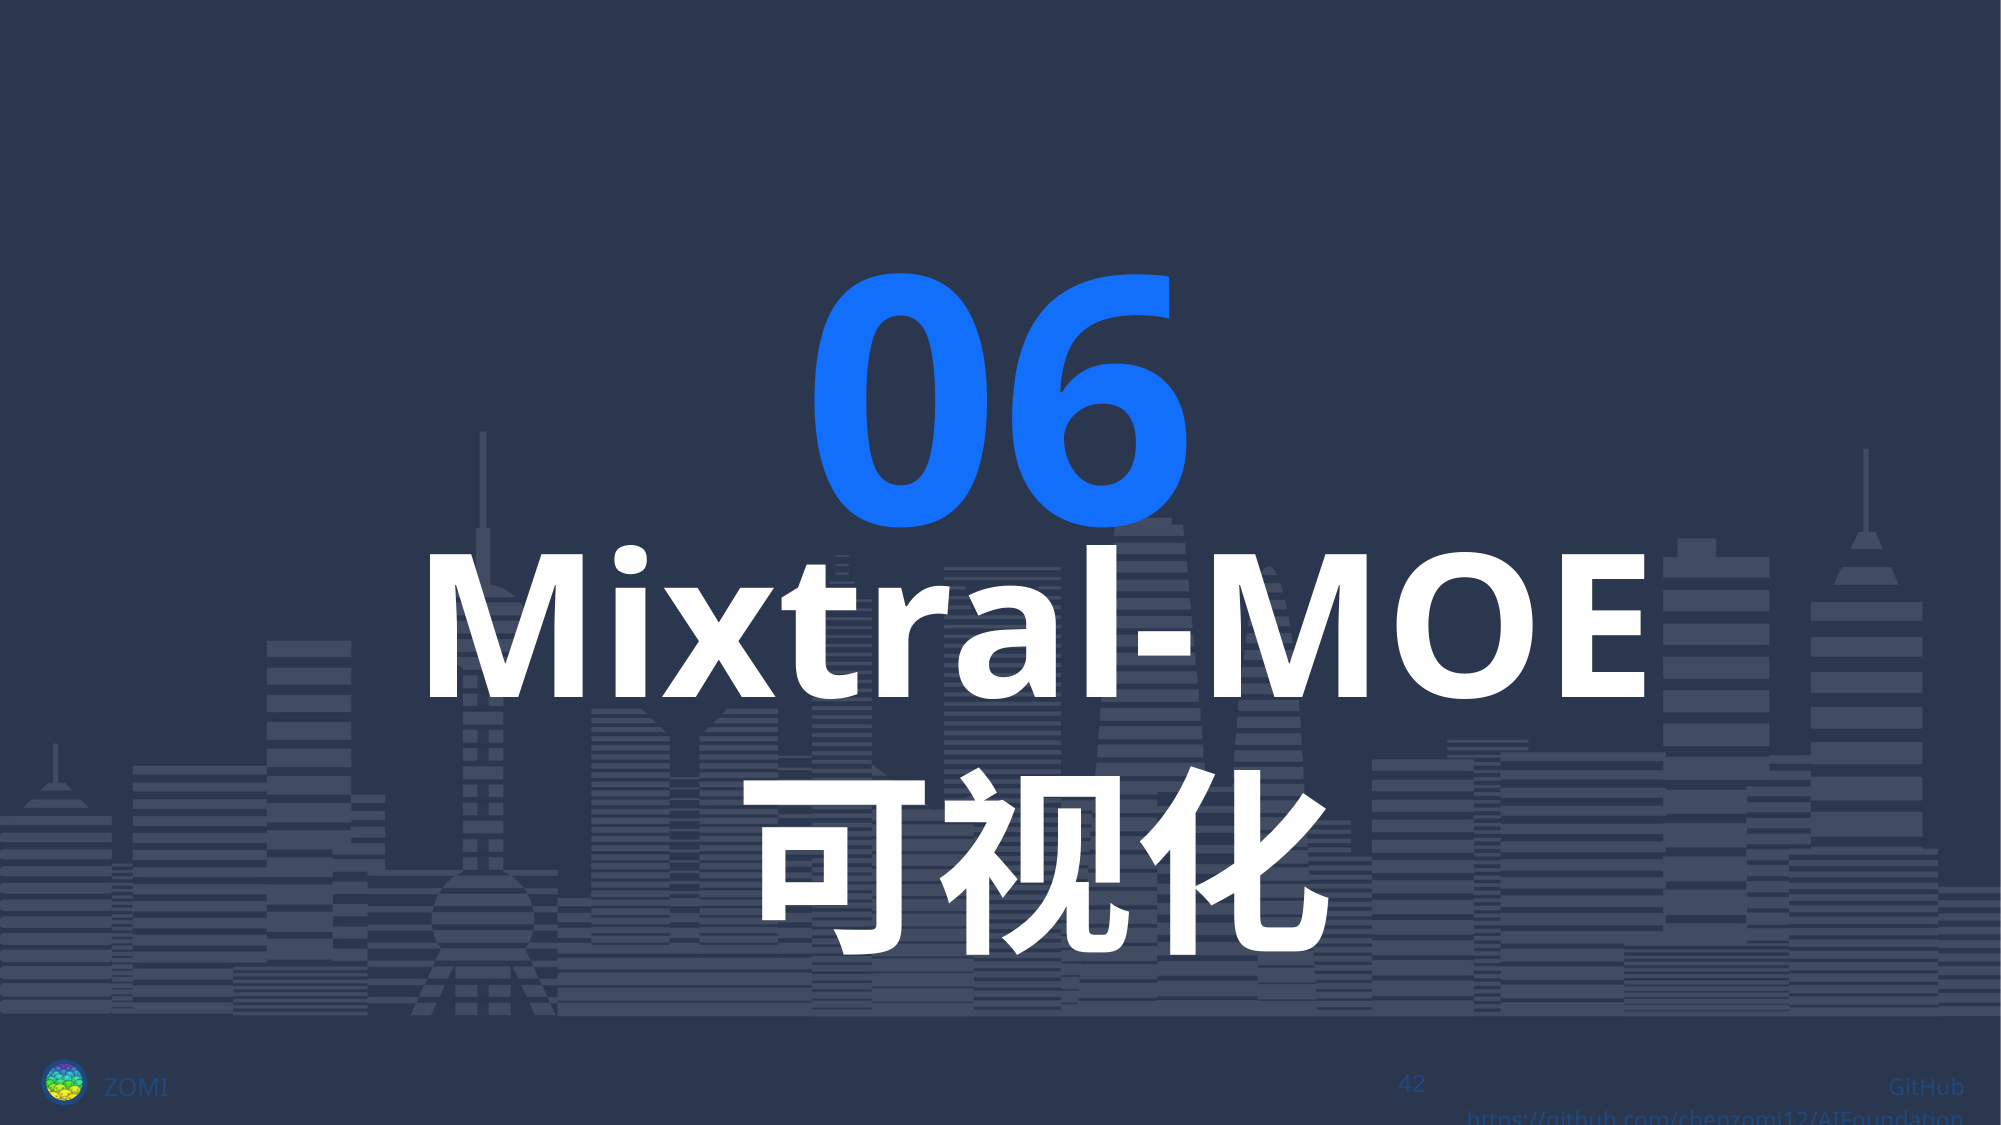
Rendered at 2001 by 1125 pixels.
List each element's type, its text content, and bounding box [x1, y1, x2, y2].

picture [1953, 1117, 1959, 1125]
picture [1548, 1117, 1555, 1125]
picture [1759, 1117, 1765, 1125]
picture [1744, 1117, 1752, 1125]
text_box 06 [787, 171, 1213, 490]
picture [1720, 1117, 1726, 1125]
picture [0, 0, 2001, 1125]
picture [1501, 1117, 1508, 1125]
picture [1470, 1117, 1476, 1125]
picture [1693, 1117, 1699, 1125]
picture [1938, 1117, 1946, 1125]
text_box Mixtral-MOE 可视化 [203, 490, 1866, 986]
picture [1884, 1117, 1890, 1125]
picture [1855, 1117, 1863, 1125]
picture [1578, 1117, 1584, 1125]
picture [1652, 1117, 1658, 1125]
picture [1897, 1117, 1904, 1125]
picture [1606, 1117, 1613, 1125]
picture [1637, 1117, 1645, 1125]
